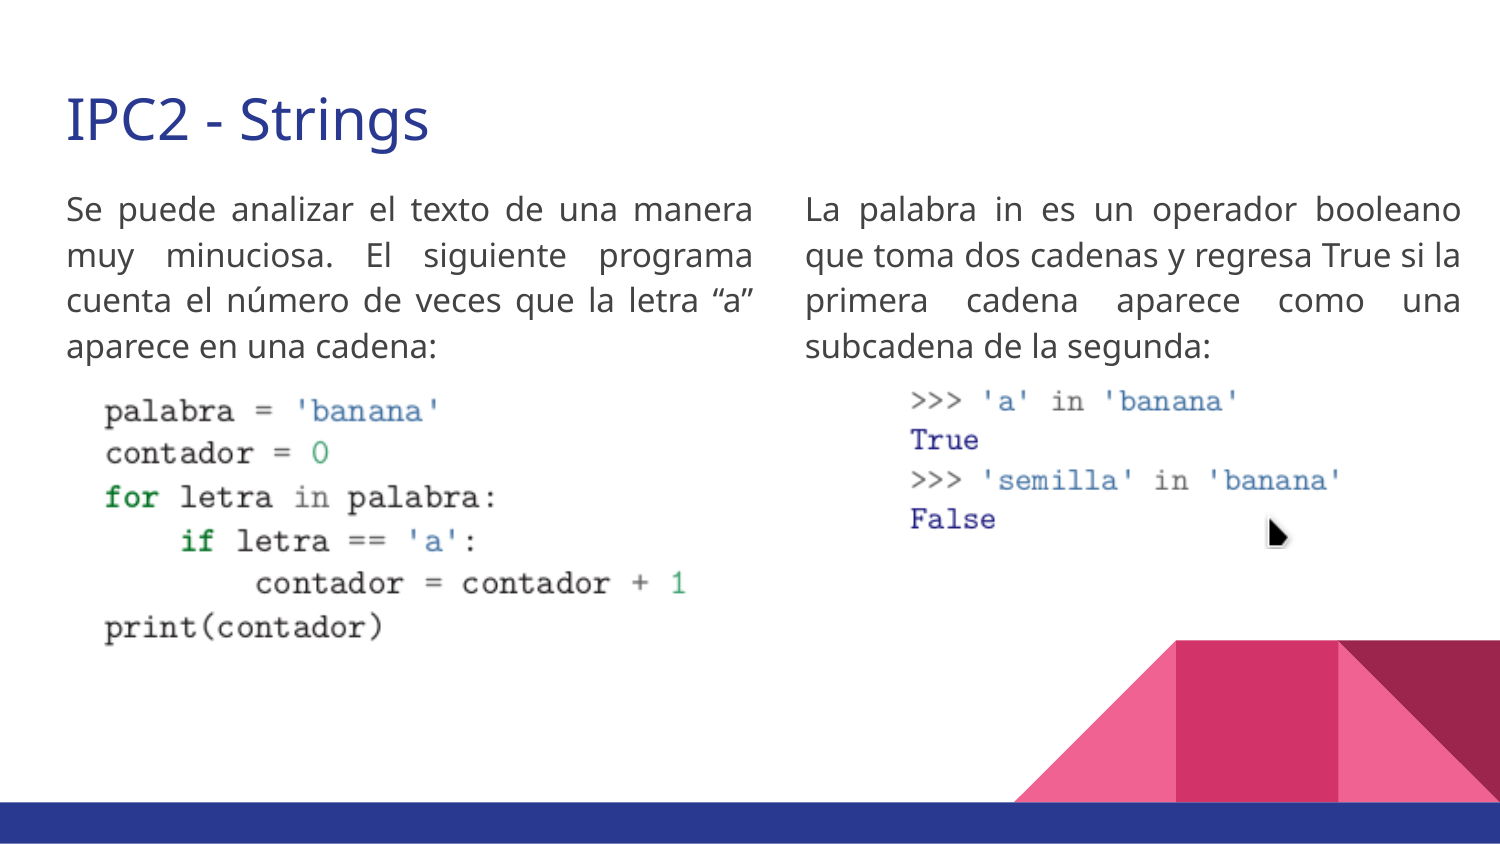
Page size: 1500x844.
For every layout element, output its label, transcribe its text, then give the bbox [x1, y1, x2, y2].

picture [93, 383, 751, 679]
subtitle La palabra in es un operador booleano que toma dos cadenas y regresa True si la primera cadena aparece como una subcadena de la segunda: [789, 166, 1478, 809]
list Se puede analizar el texto de una manera muy minuciosa. El siguiente programa cuenta el número de veces que la letra “a” aparece en una cadena: [51, 166, 770, 750]
title IPC2 - Strings [51, 67, 1449, 167]
picture [891, 366, 1376, 550]
